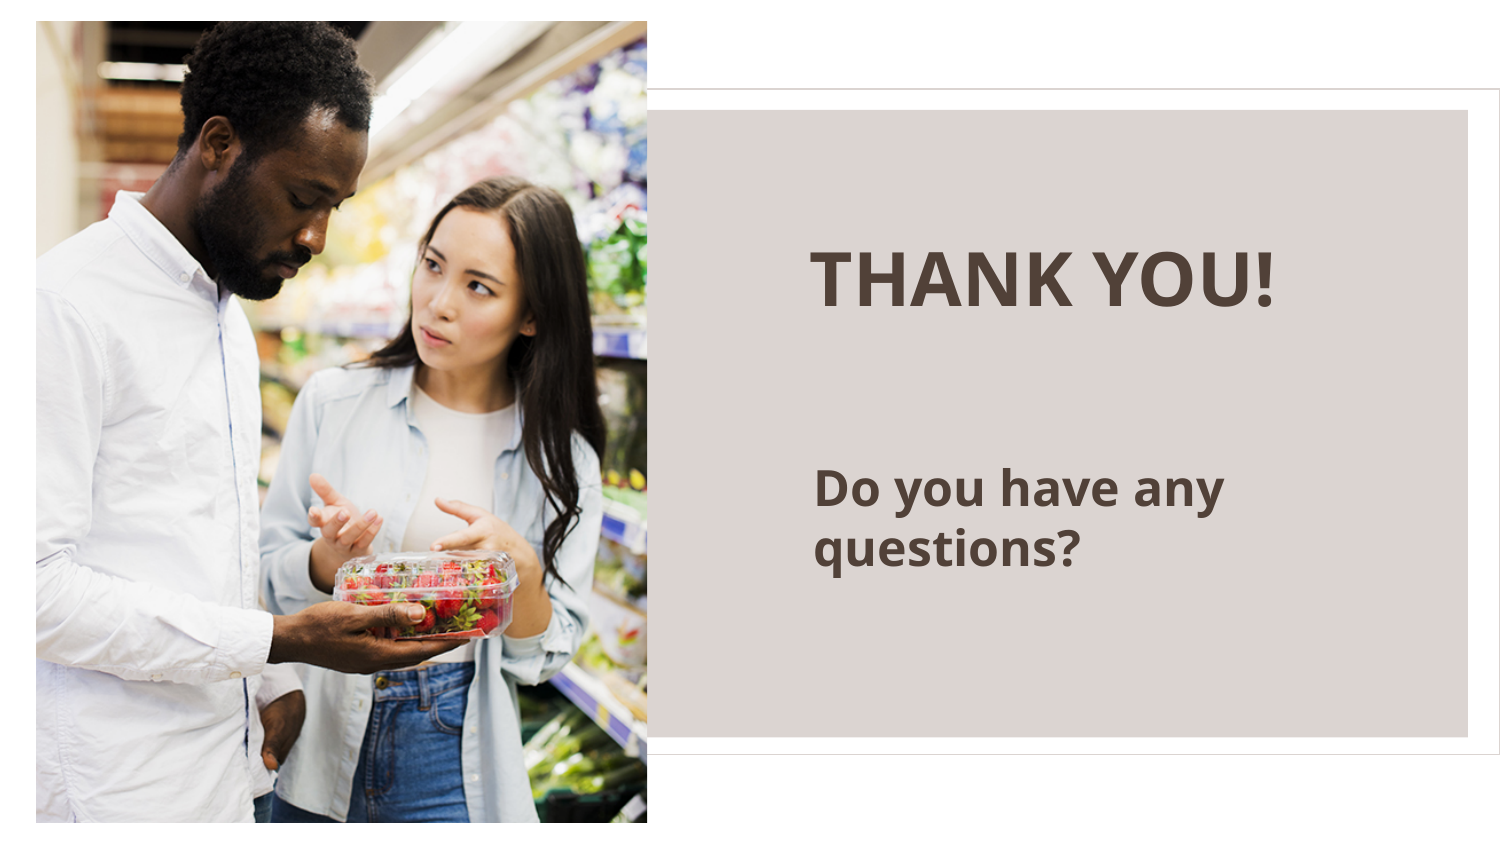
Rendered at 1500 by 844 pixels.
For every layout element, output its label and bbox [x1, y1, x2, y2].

text_box [651, 88, 1500, 755]
picture [35, 20, 648, 823]
